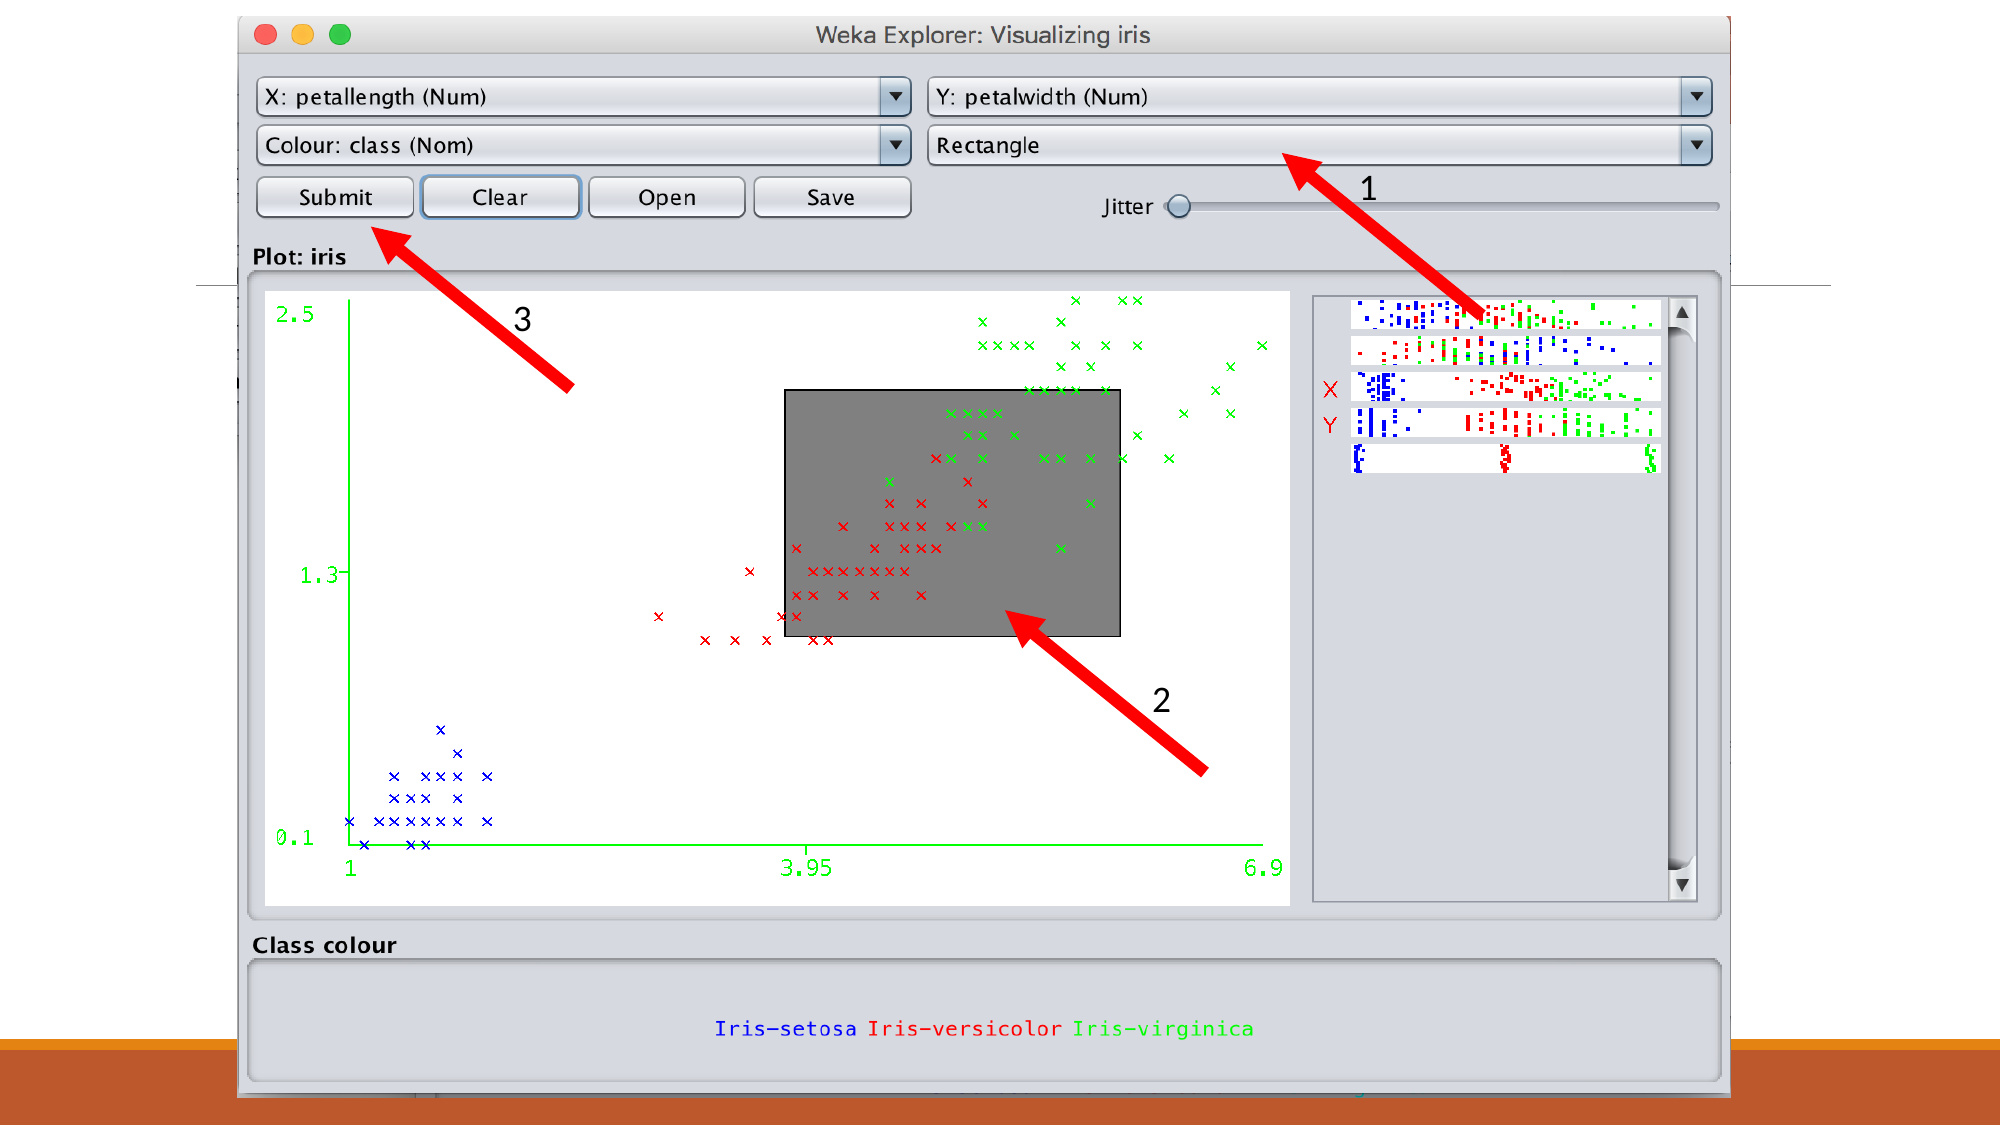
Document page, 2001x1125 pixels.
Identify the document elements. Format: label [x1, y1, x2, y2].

list [237, 16, 1731, 1099]
